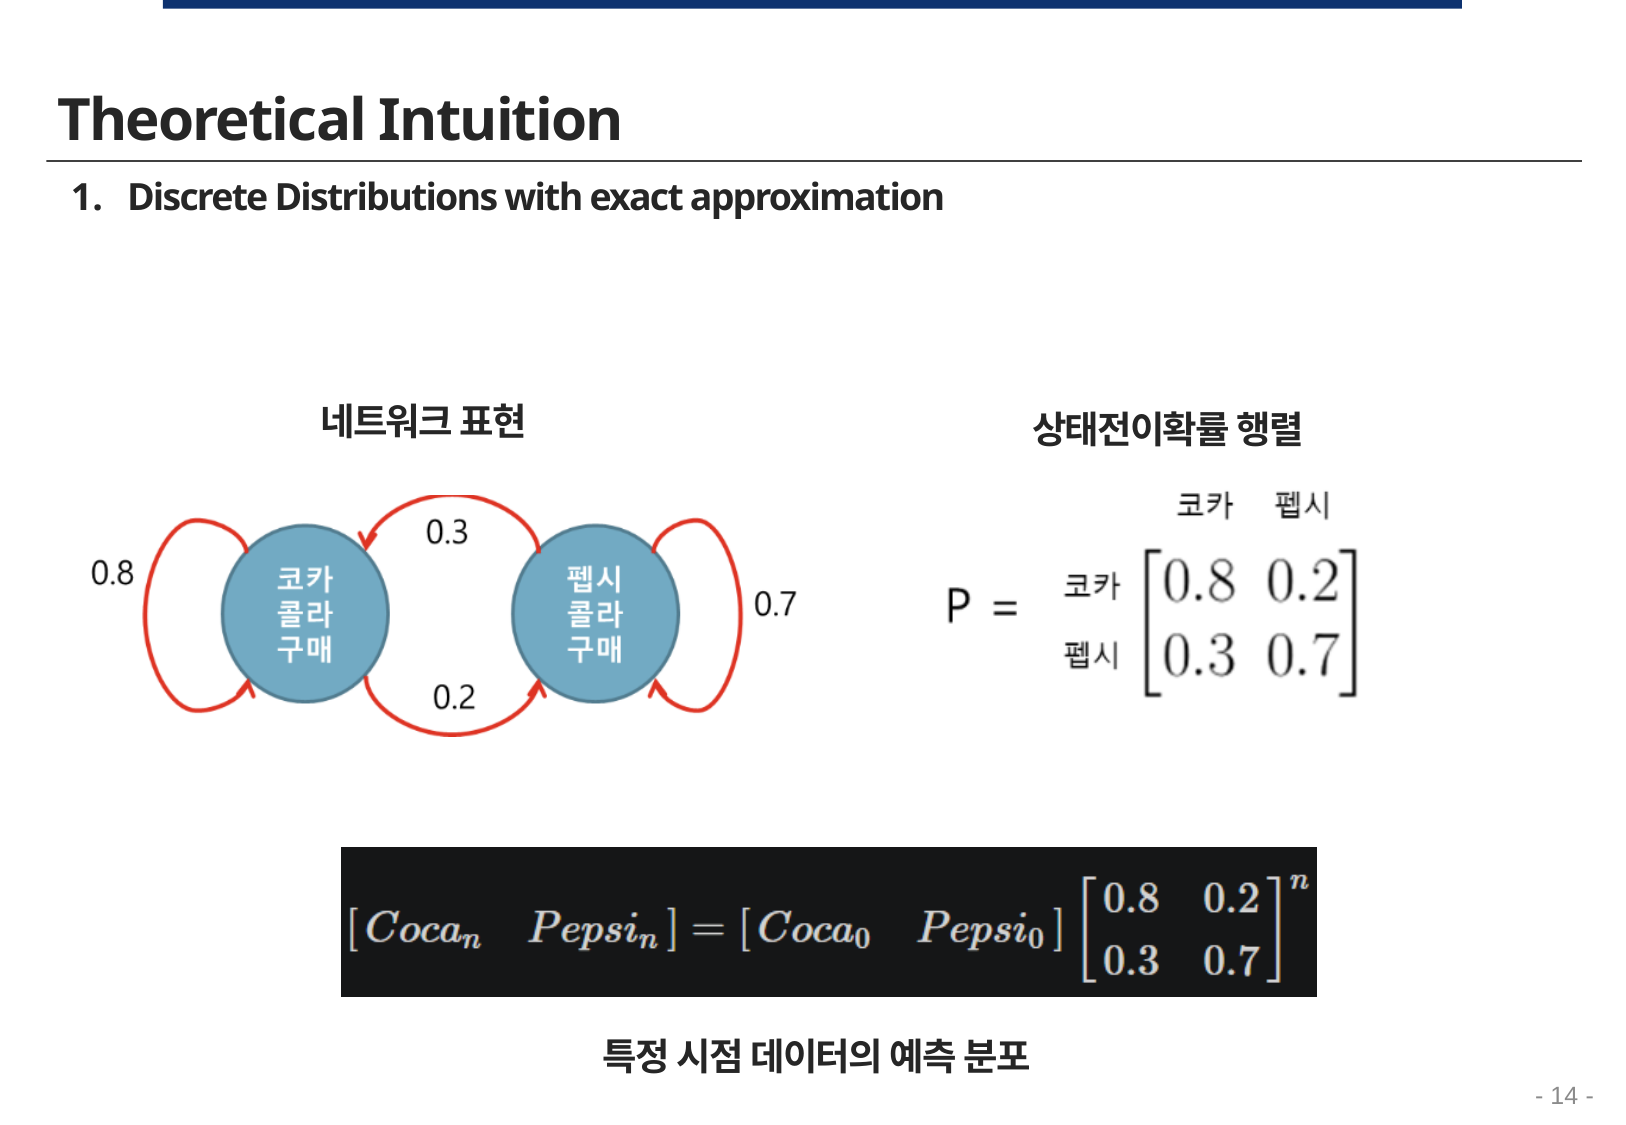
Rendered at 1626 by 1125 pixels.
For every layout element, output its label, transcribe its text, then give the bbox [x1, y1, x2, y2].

text_box 특정 시점 데이터의 예측 분포 [587, 1003, 1112, 1086]
text_box 상태전이확률 행렬 [1017, 376, 1390, 459]
text_box Theoretical Intuition [42, 39, 1583, 160]
picture [71, 495, 829, 737]
slide_number - 14 - [1243, 1064, 1609, 1125]
picture [920, 481, 1366, 707]
text_box 네트워크 표현 [305, 367, 679, 450]
text_box Discrete Distributions with exact approximation [56, 98, 1390, 293]
picture [341, 846, 1317, 998]
